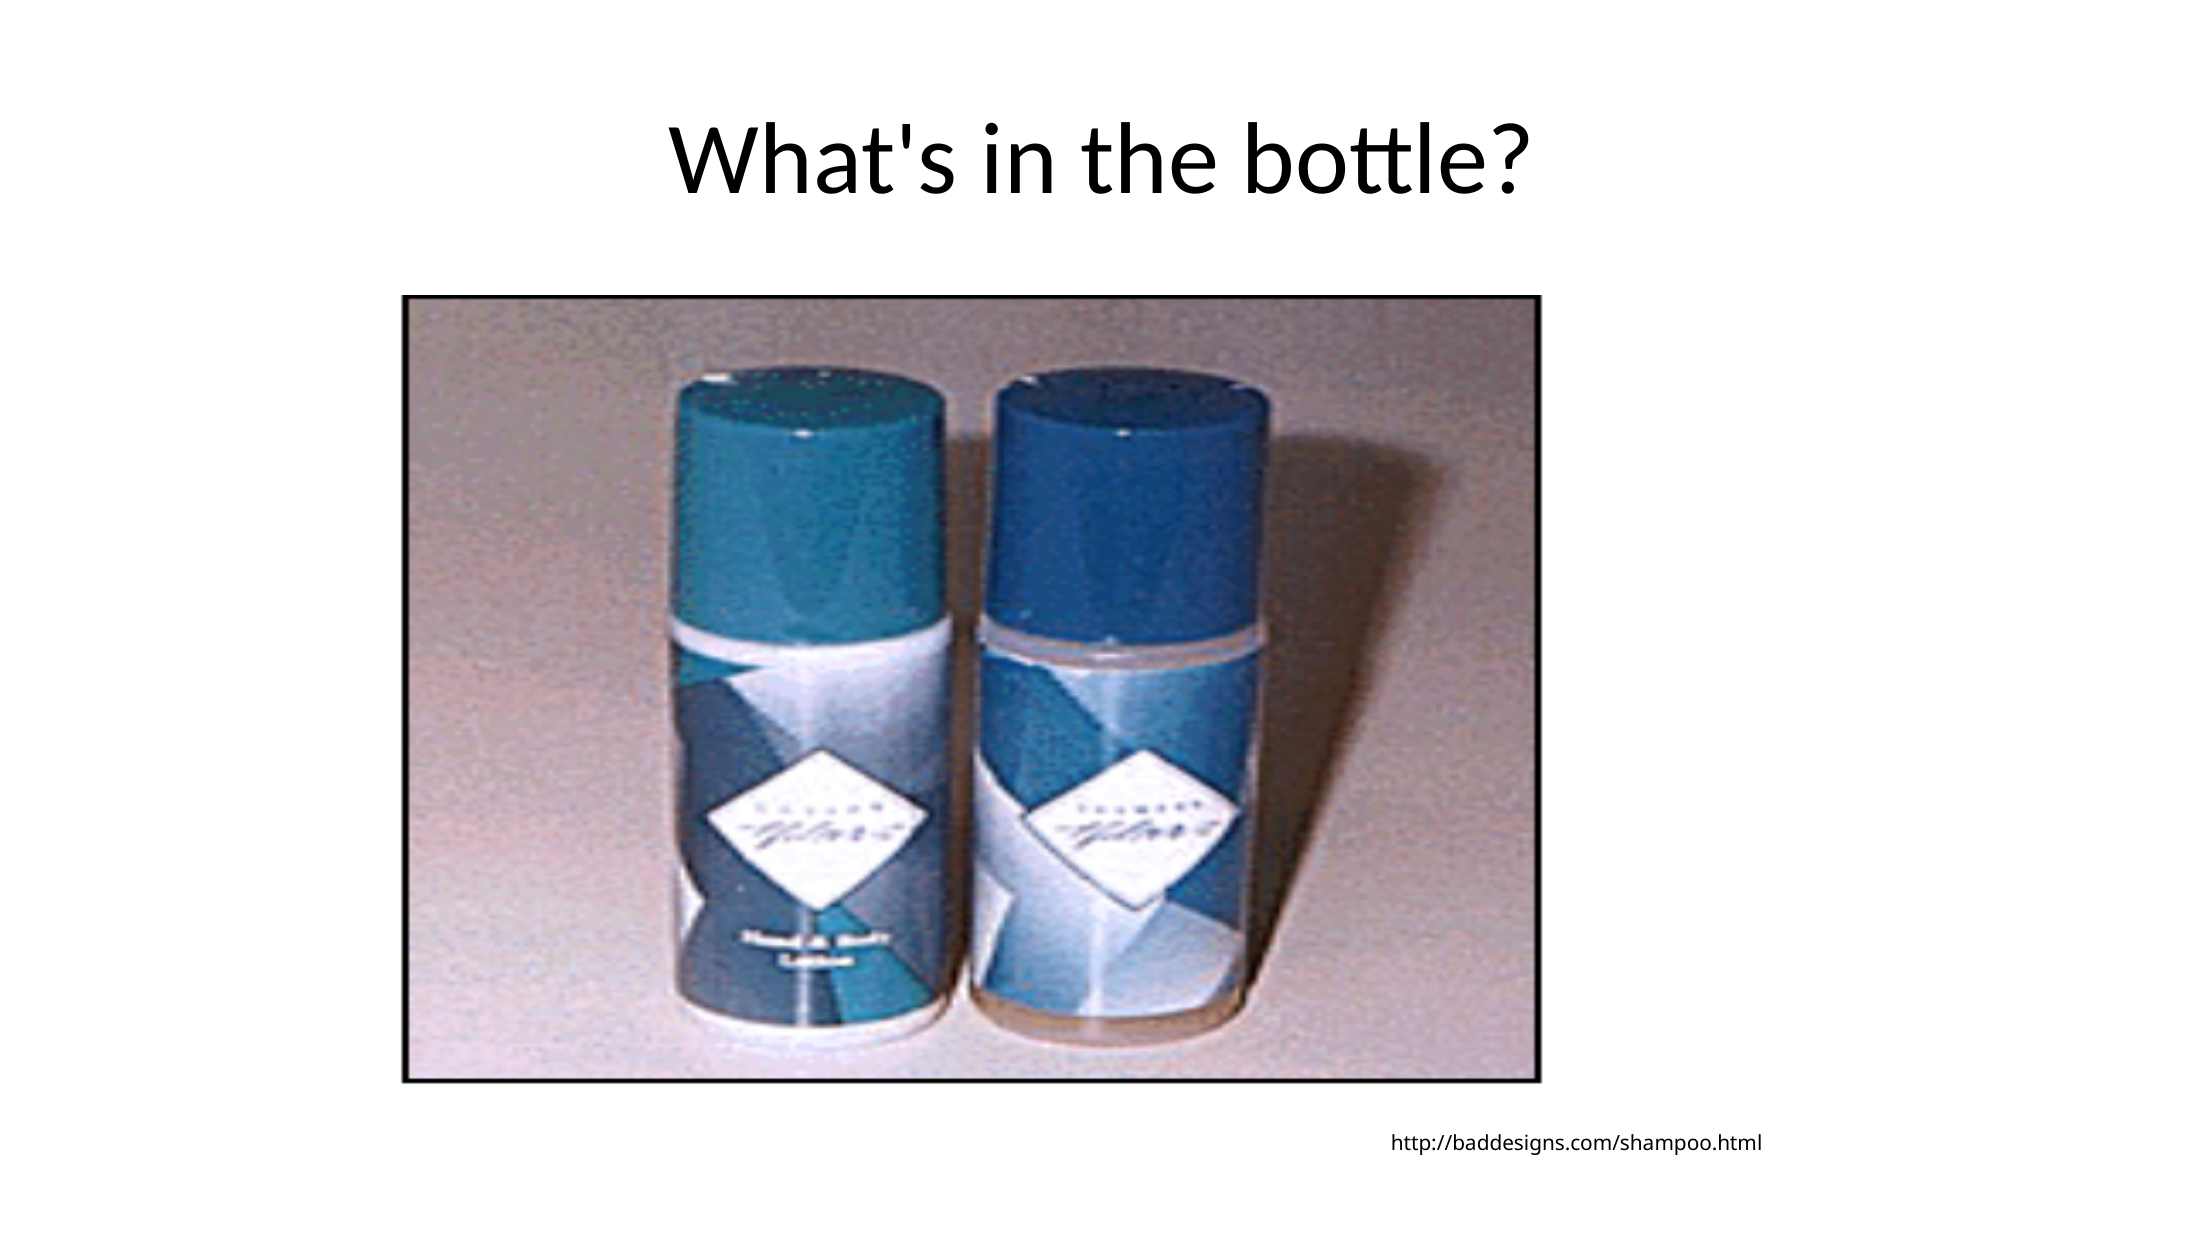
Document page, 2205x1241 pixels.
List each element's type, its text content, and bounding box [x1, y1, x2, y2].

text_box http://baddesigns.com/shampoo.html [1375, 1121, 1752, 1165]
title What's in the bottle? [110, 49, 2095, 257]
picture [393, 294, 1546, 1093]
